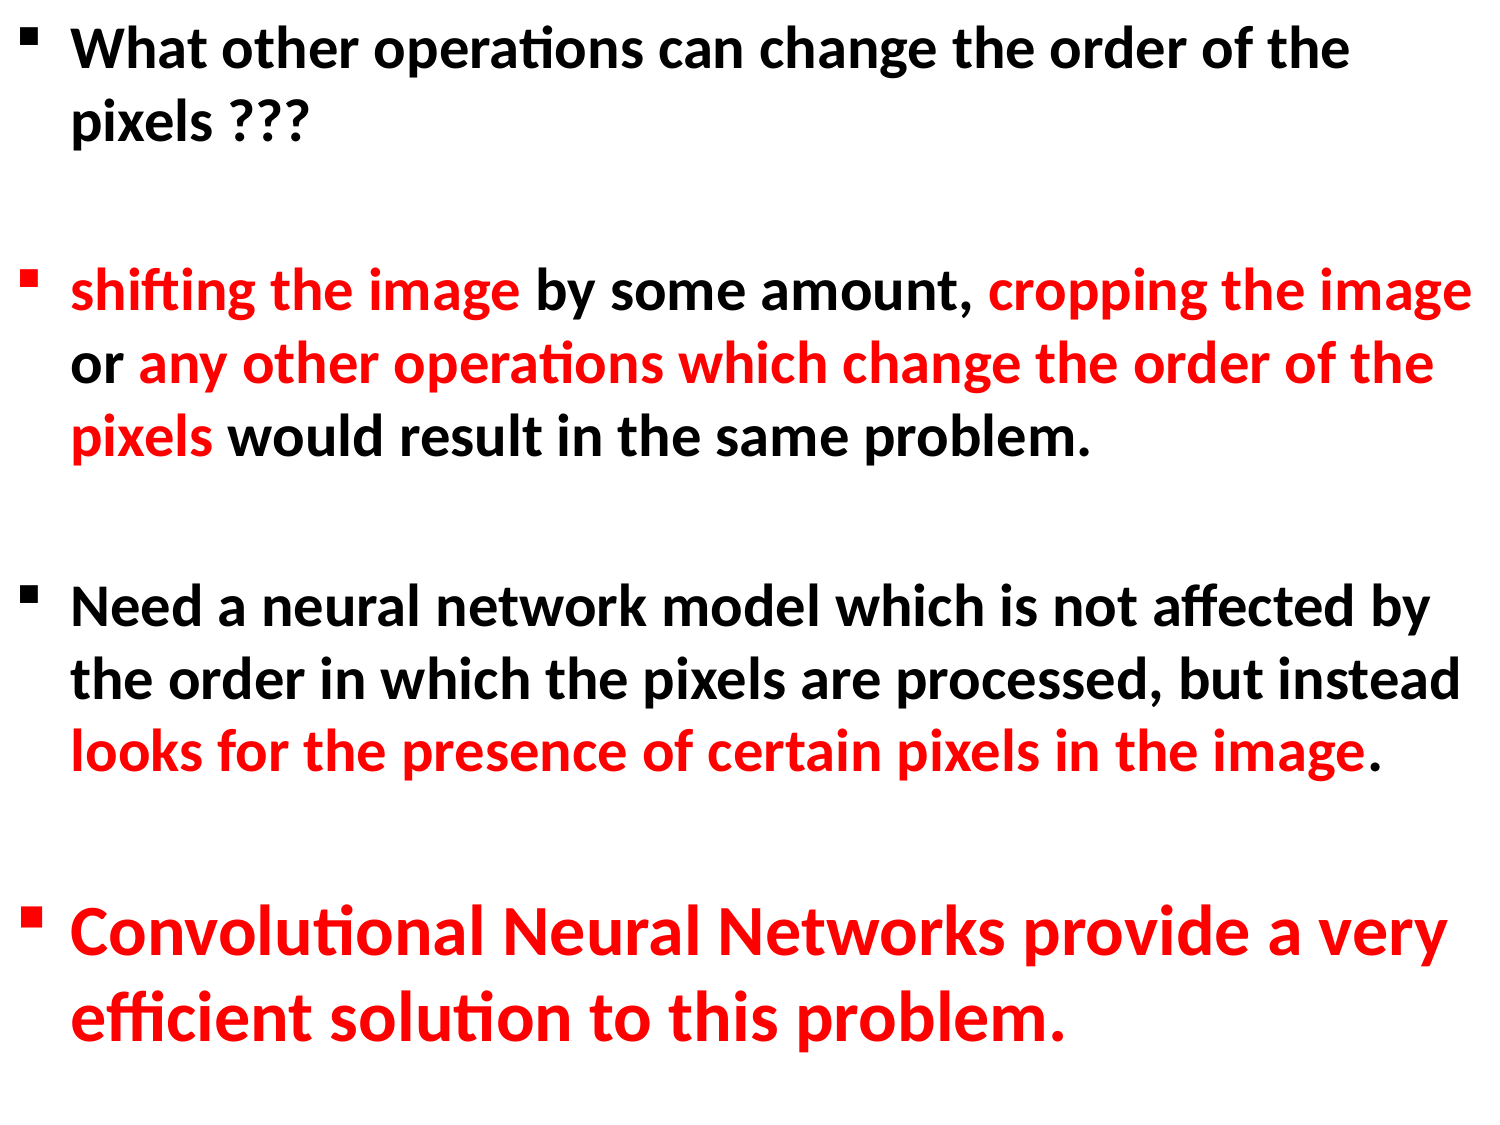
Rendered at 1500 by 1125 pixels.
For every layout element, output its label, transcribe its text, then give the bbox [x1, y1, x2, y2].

list What other operations can change the order of the pixels ??? shifting the image by some amount, cropping the image or any other operations which change the order of the pixels would result in the same problem. Need a neural network model which is not affected by the order in which the pixels are processed, but instead looks for the presence of certain pixels in the image. Convolutional Neural Networks provide a very efficient solution to this problem. [0, 0, 1500, 1125]
